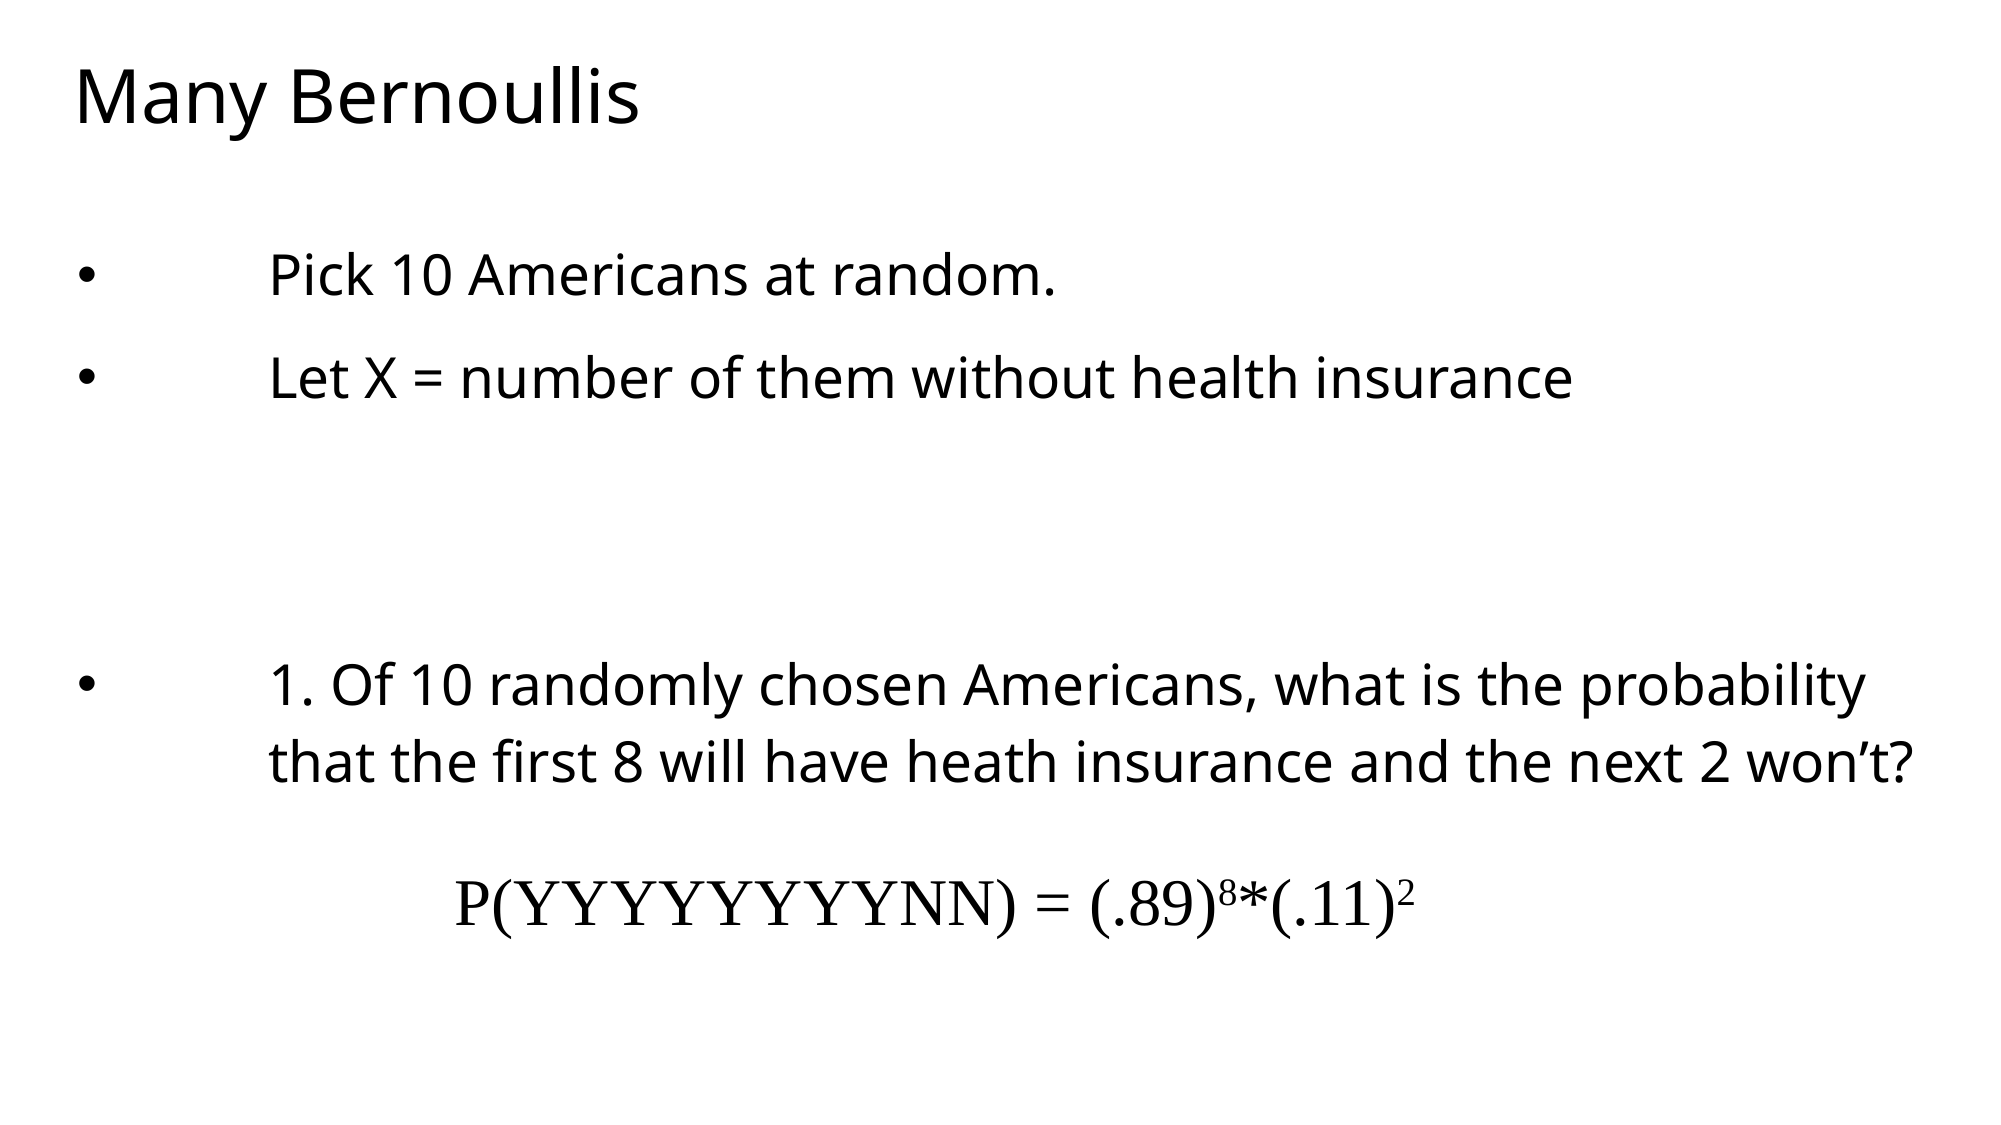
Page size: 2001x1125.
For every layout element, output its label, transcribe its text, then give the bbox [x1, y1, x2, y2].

text_box Many Bernoullis [0, 0, 1350, 188]
text_box P(YYYYYYYYNN) = (.89)8*(.11)2 [439, 851, 1675, 1027]
list Pick 10 Americans at random. Let X = number of them without health insurance What is P(X=4)? 1. Of 10 randomly chosen Americans, what is the probability that the first 8 will have heath insurance and the next 2 won’t? 2. What is the probability that the first 3 will have health insurance and the next 7 won’t? [62, 227, 1953, 1096]
